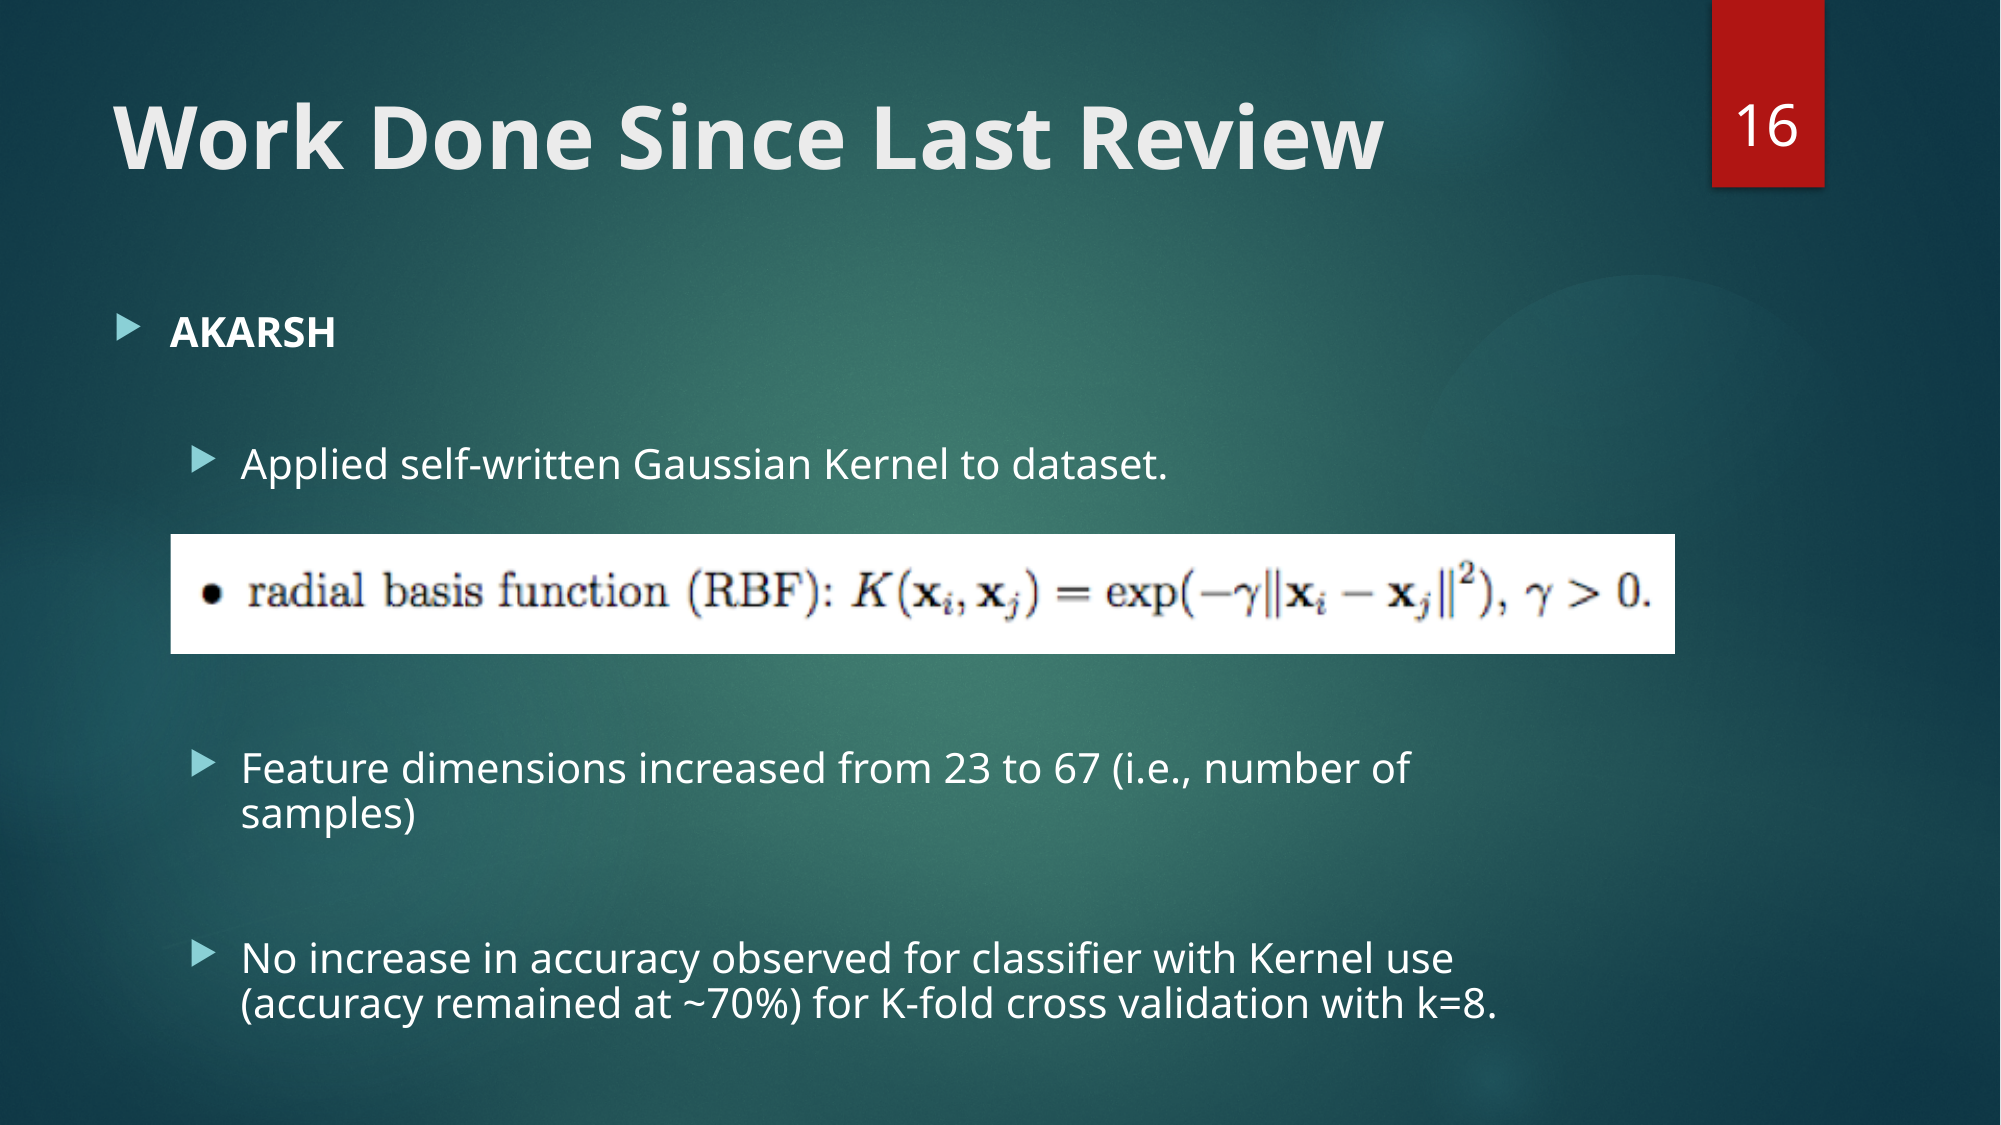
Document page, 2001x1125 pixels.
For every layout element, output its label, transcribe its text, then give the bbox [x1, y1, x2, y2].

title Work Done Since Last Review [105, 73, 1650, 305]
picture [0, 0, 2001, 1125]
slide_number 16 [1701, 17, 1833, 175]
list AKARSH Applied self-written Gaussian Kernel to dataset. Feature dimensions increased from 23 to 67 (i.e., number of samples) No increase in accuracy observed for classifier with Kernel use (accuracy remained at ~70%) for K-fold cross validation with k=8. [105, 303, 1575, 993]
